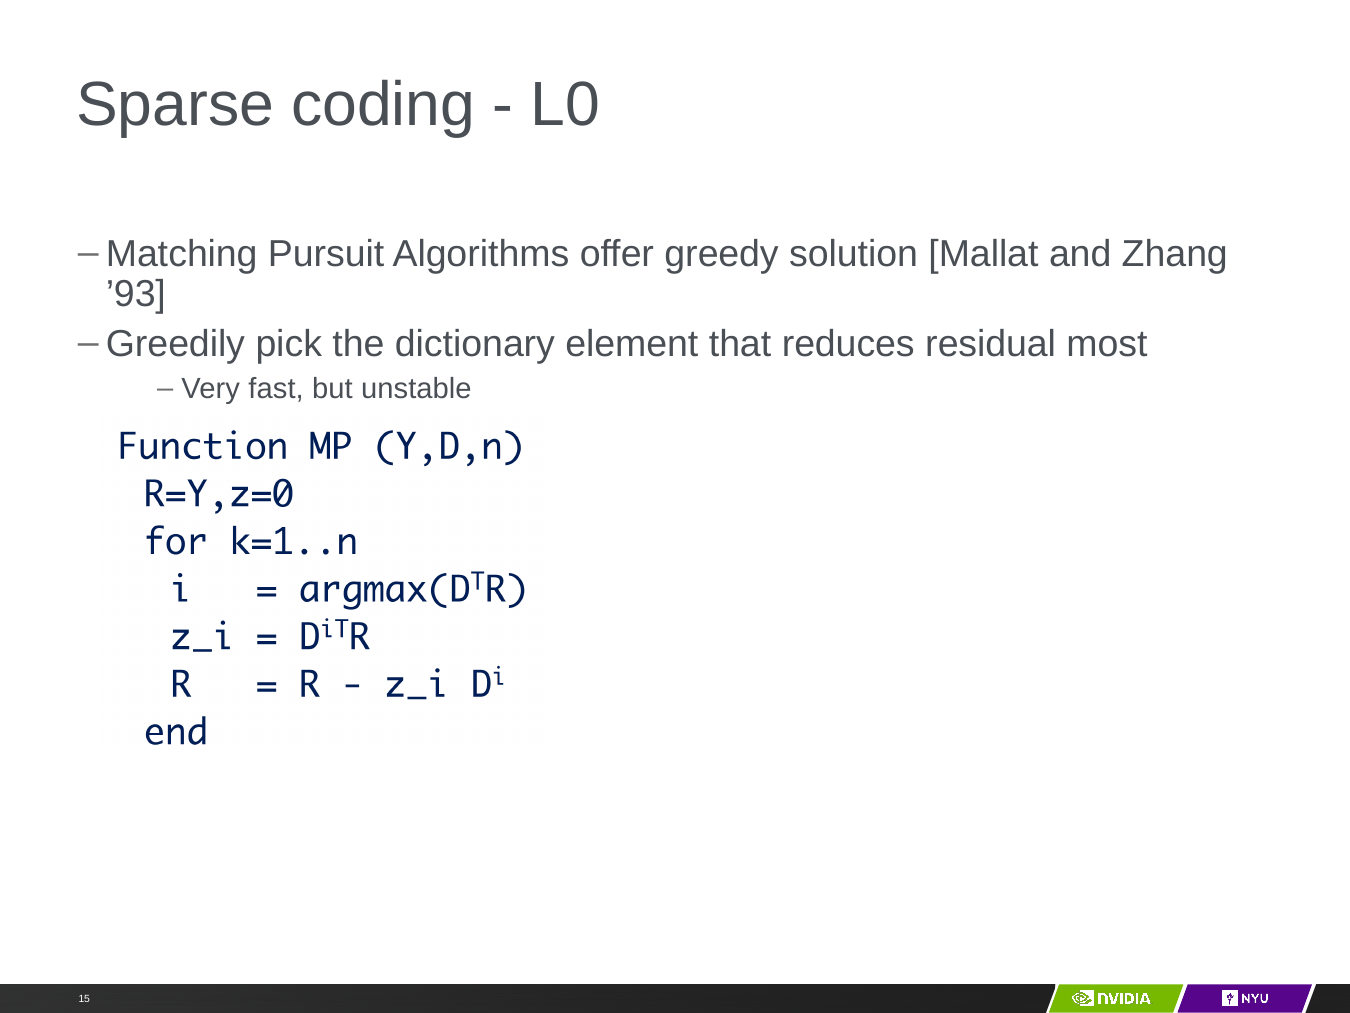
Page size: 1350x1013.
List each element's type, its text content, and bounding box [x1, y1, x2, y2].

picture [99, 412, 553, 758]
list Matching Pursuit Algorithms offer greedy solution [Mallat and Zhang ’93] Greedily pick the dictionary element that reduces residual most Very fast, but unstable [62, 218, 1287, 952]
title Sparse coding - L0 [61, 56, 1289, 142]
